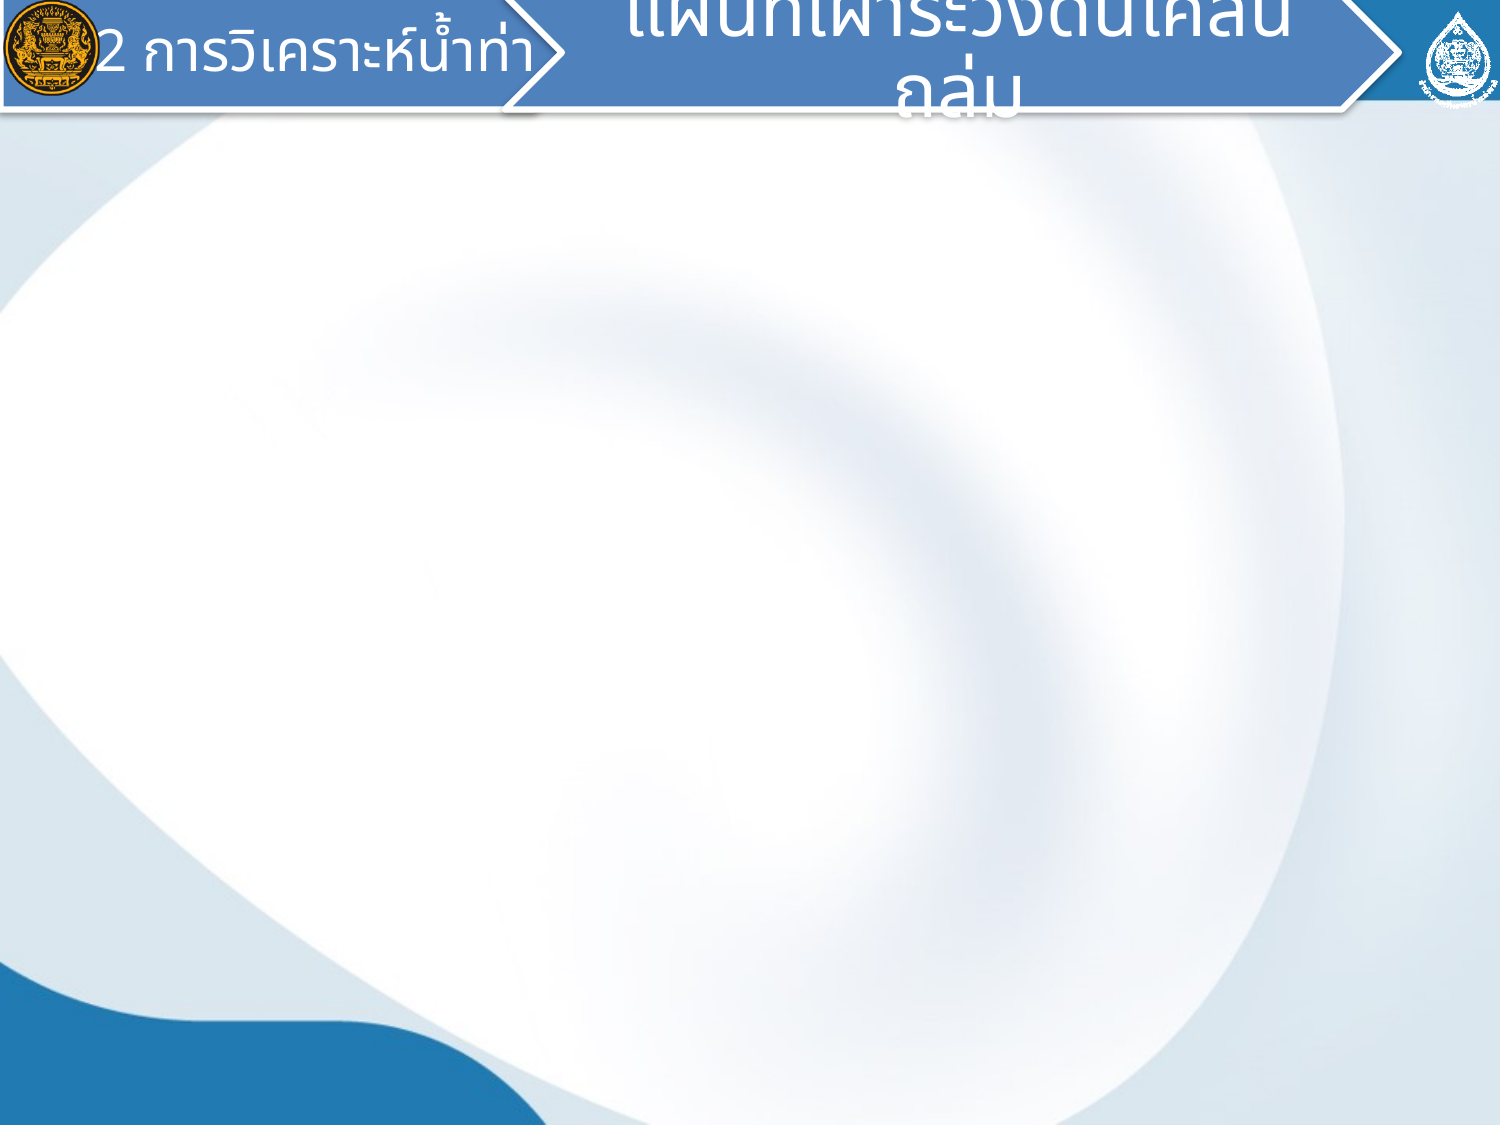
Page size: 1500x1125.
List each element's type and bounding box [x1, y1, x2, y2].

picture [0, 0, 1500, 1125]
text_box [0, 0, 1400, 110]
picture [3, 0, 100, 96]
